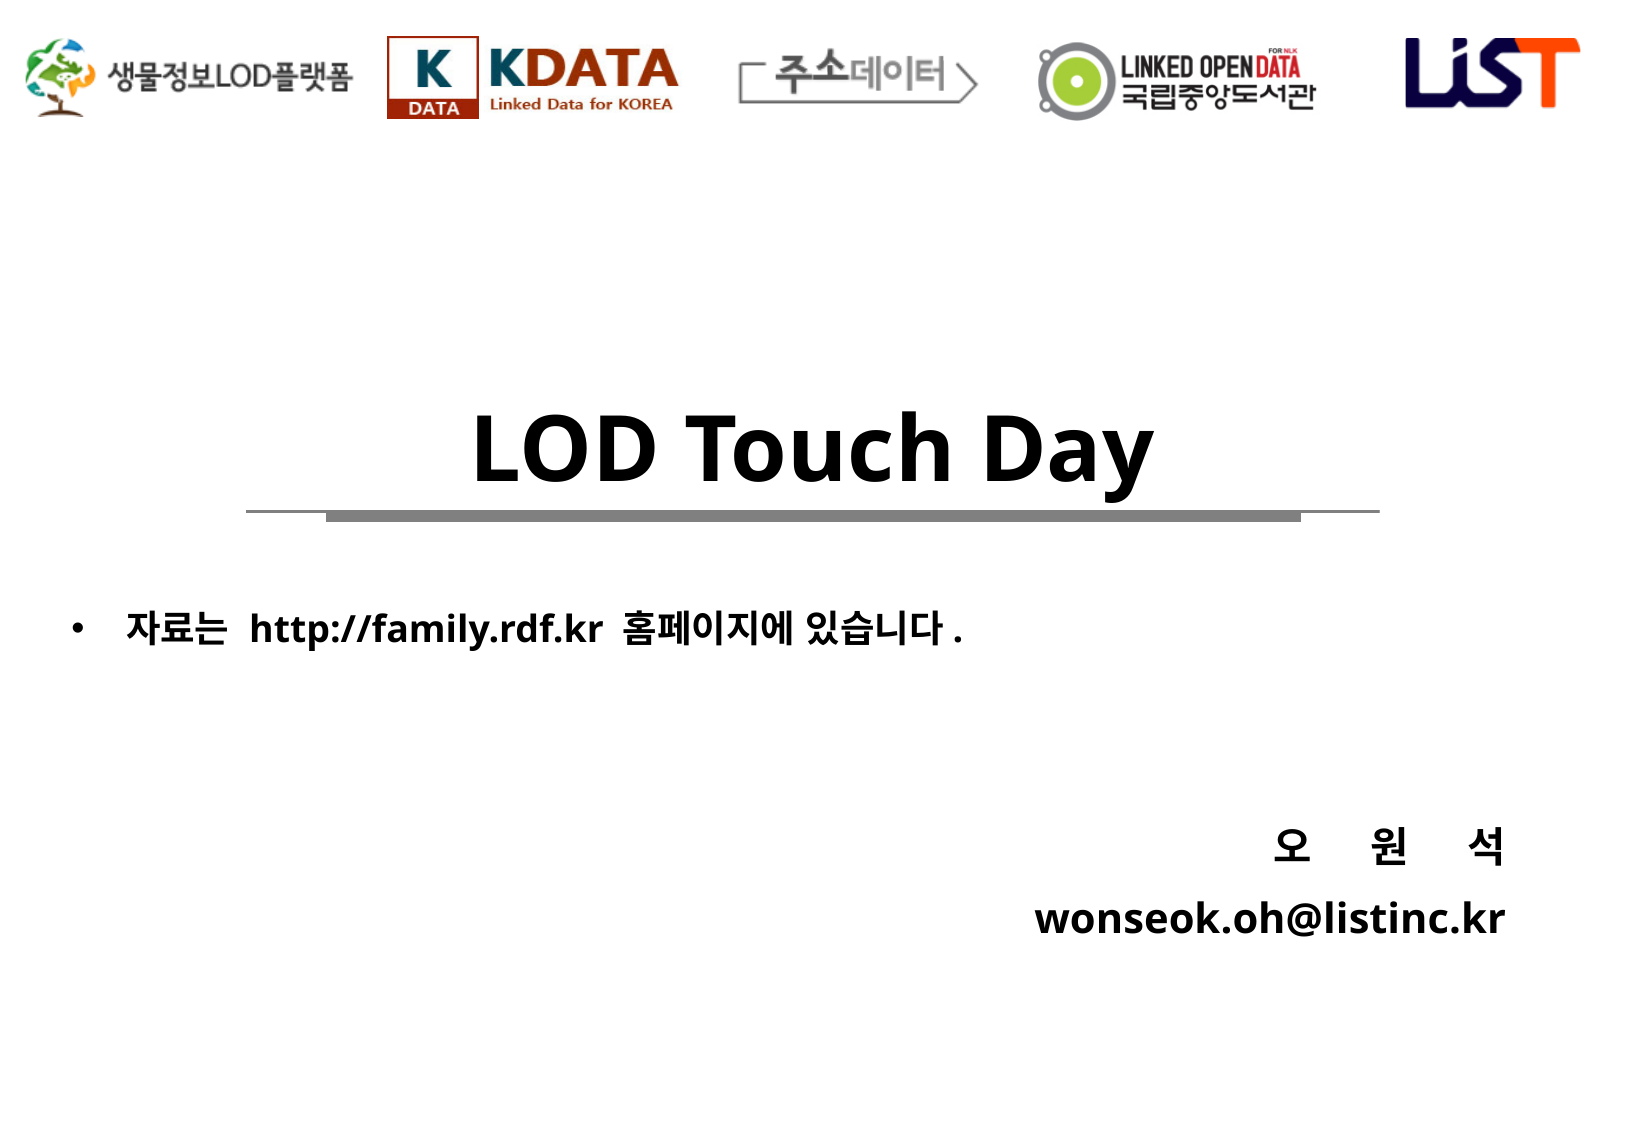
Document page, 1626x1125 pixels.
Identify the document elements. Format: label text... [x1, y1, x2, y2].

picture [1405, 38, 1581, 110]
text_box 오 원 석 wonseok.oh@listinc.kr [611, 739, 1522, 953]
picture [387, 36, 479, 119]
picture [484, 36, 683, 119]
picture [21, 38, 365, 117]
text_box 자료는 http://family.rdf.kr 홈페이지에 있습니다. [56, 597, 1191, 658]
picture [245, 509, 1380, 526]
title LOD Touch Day [0, 397, 1625, 492]
picture [729, 45, 980, 110]
picture [1036, 42, 1321, 121]
